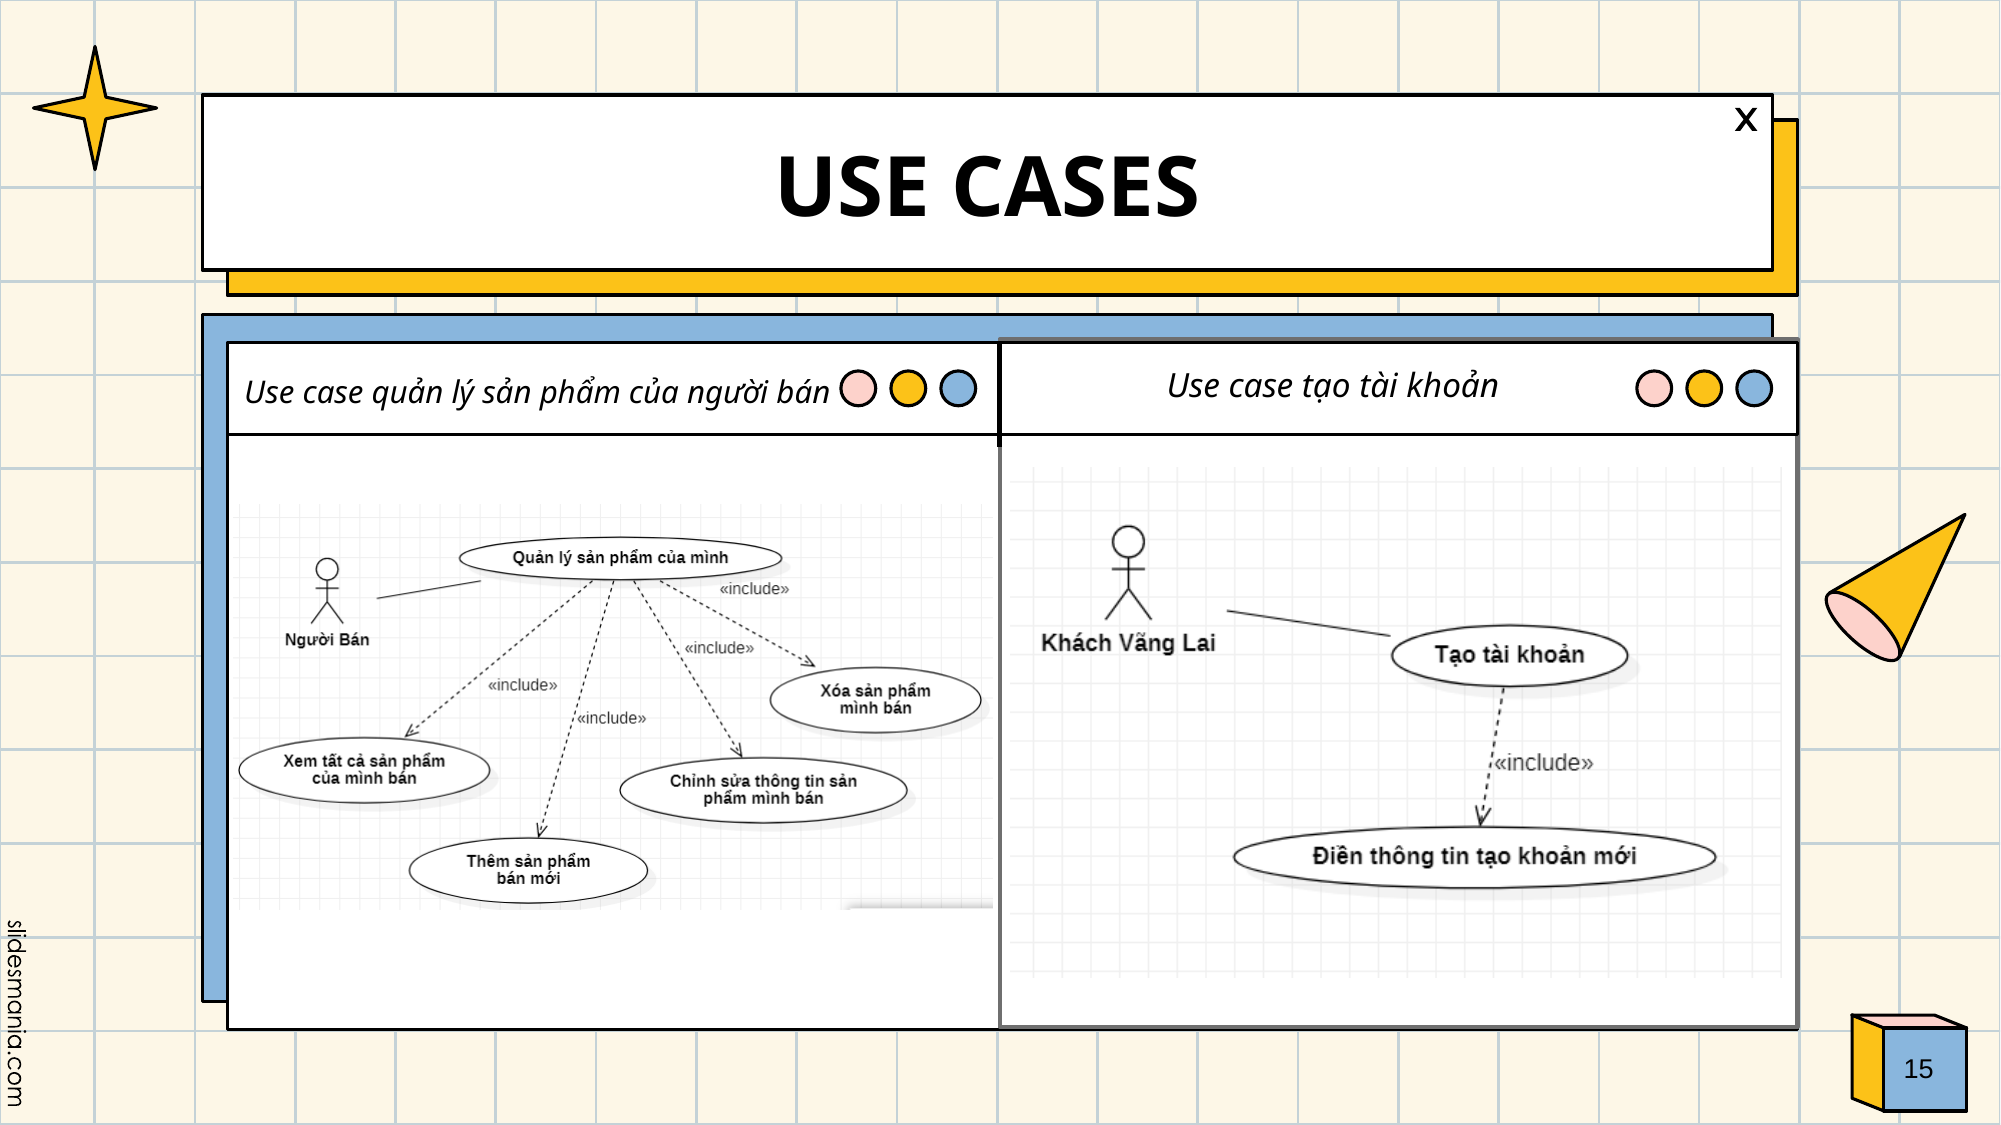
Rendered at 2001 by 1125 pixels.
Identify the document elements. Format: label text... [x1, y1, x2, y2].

title USE CASES [202, 120, 1773, 246]
text_box Use case quản lý sản phẩm của người bán [229, 363, 846, 418]
text_box Use case tạo tài khoản [1151, 354, 1515, 412]
picture [1010, 467, 1783, 978]
slide_number 15 [1858, 1024, 1979, 1111]
picture [232, 504, 993, 911]
